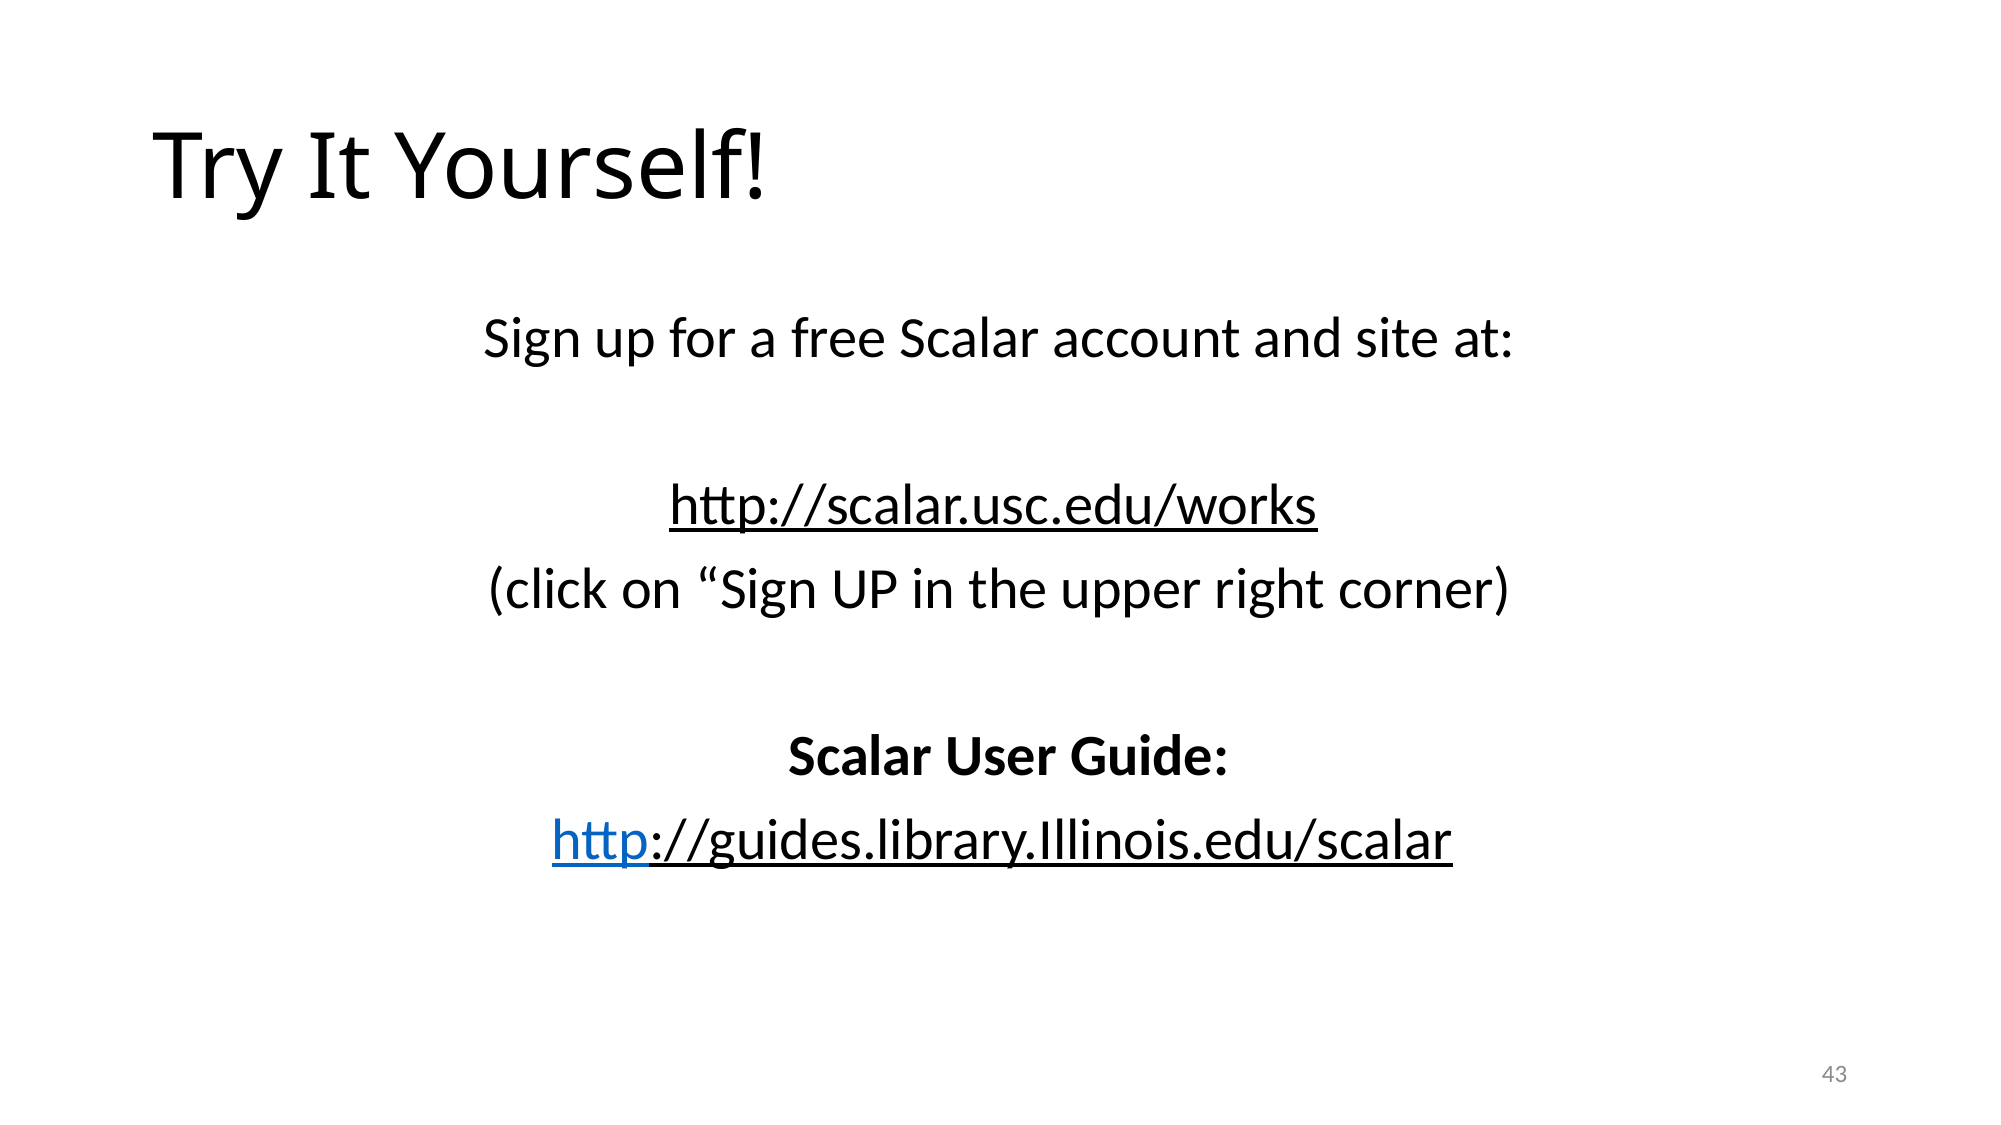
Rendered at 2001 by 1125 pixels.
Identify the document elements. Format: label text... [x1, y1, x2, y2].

slide_number 43 [1412, 1042, 1863, 1103]
list Sign up for a free Scalar account and site at: http://scalar.usc.edu/works (click on “Sign UP in the upper right corner) Scalar User Guide: http://guides.library.Illinois.edu/scalar [137, 299, 1863, 1014]
title Try It Yourself! [137, 59, 1863, 278]
